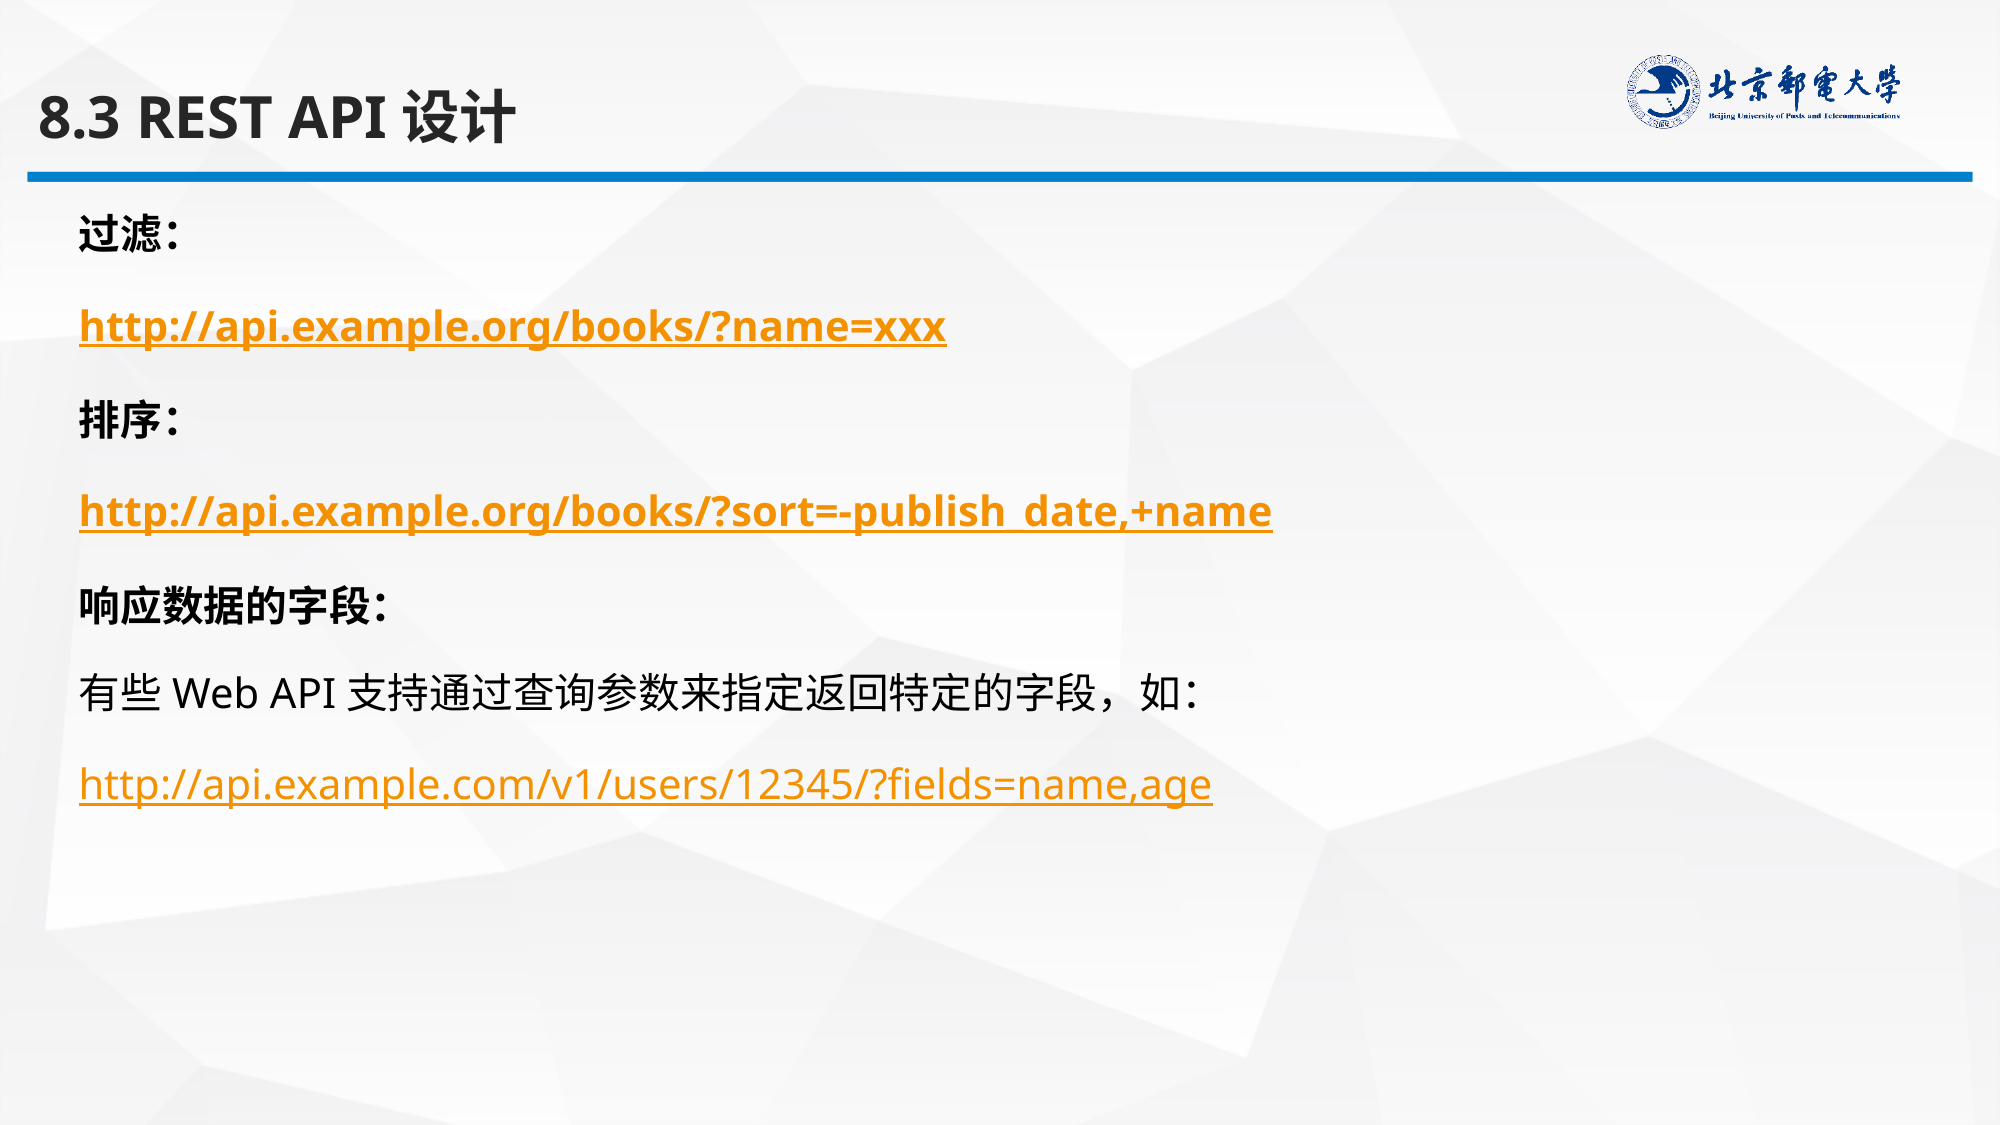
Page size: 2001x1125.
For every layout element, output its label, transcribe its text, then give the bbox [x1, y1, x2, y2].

text_box 过滤： http://api.example.org/books/?name=xxx 排序： http://api.example.org/books/?sort=-publish_date,+name 响应数据的字段： 有些Web API支持通过查询参数来指定返回特定的字段，如： http://api.example.com/v1/users/12345/?fields=name,age [63, 175, 1924, 910]
text_box [26, 171, 1973, 183]
picture [0, 0, 2000, 1125]
text_box 8.3 REST API设计 [23, 73, 1083, 158]
